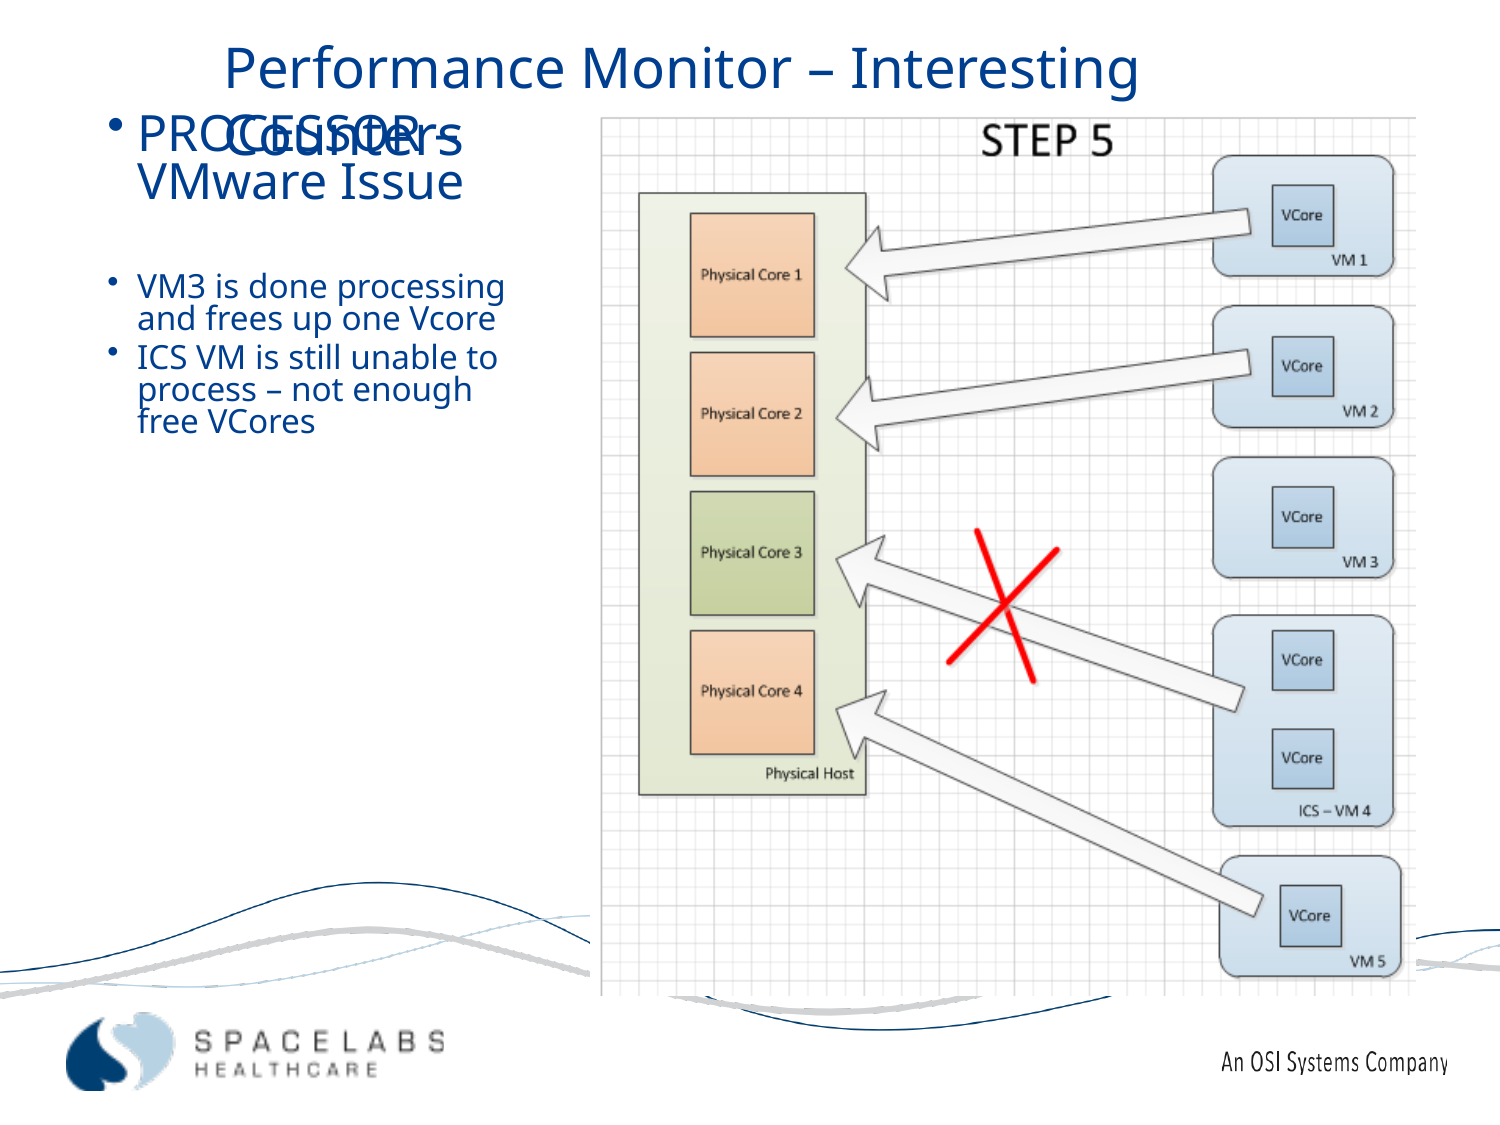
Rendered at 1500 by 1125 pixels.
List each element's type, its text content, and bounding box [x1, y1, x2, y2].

list Performance Monitor – Interesting Counters [208, 24, 1349, 106]
picture [589, 105, 1416, 997]
list PROCESSOR – VMware Issue VM3 is done processing and frees up one Vcore ICS VM is still unable to process – not enough free VCores [92, 105, 523, 867]
